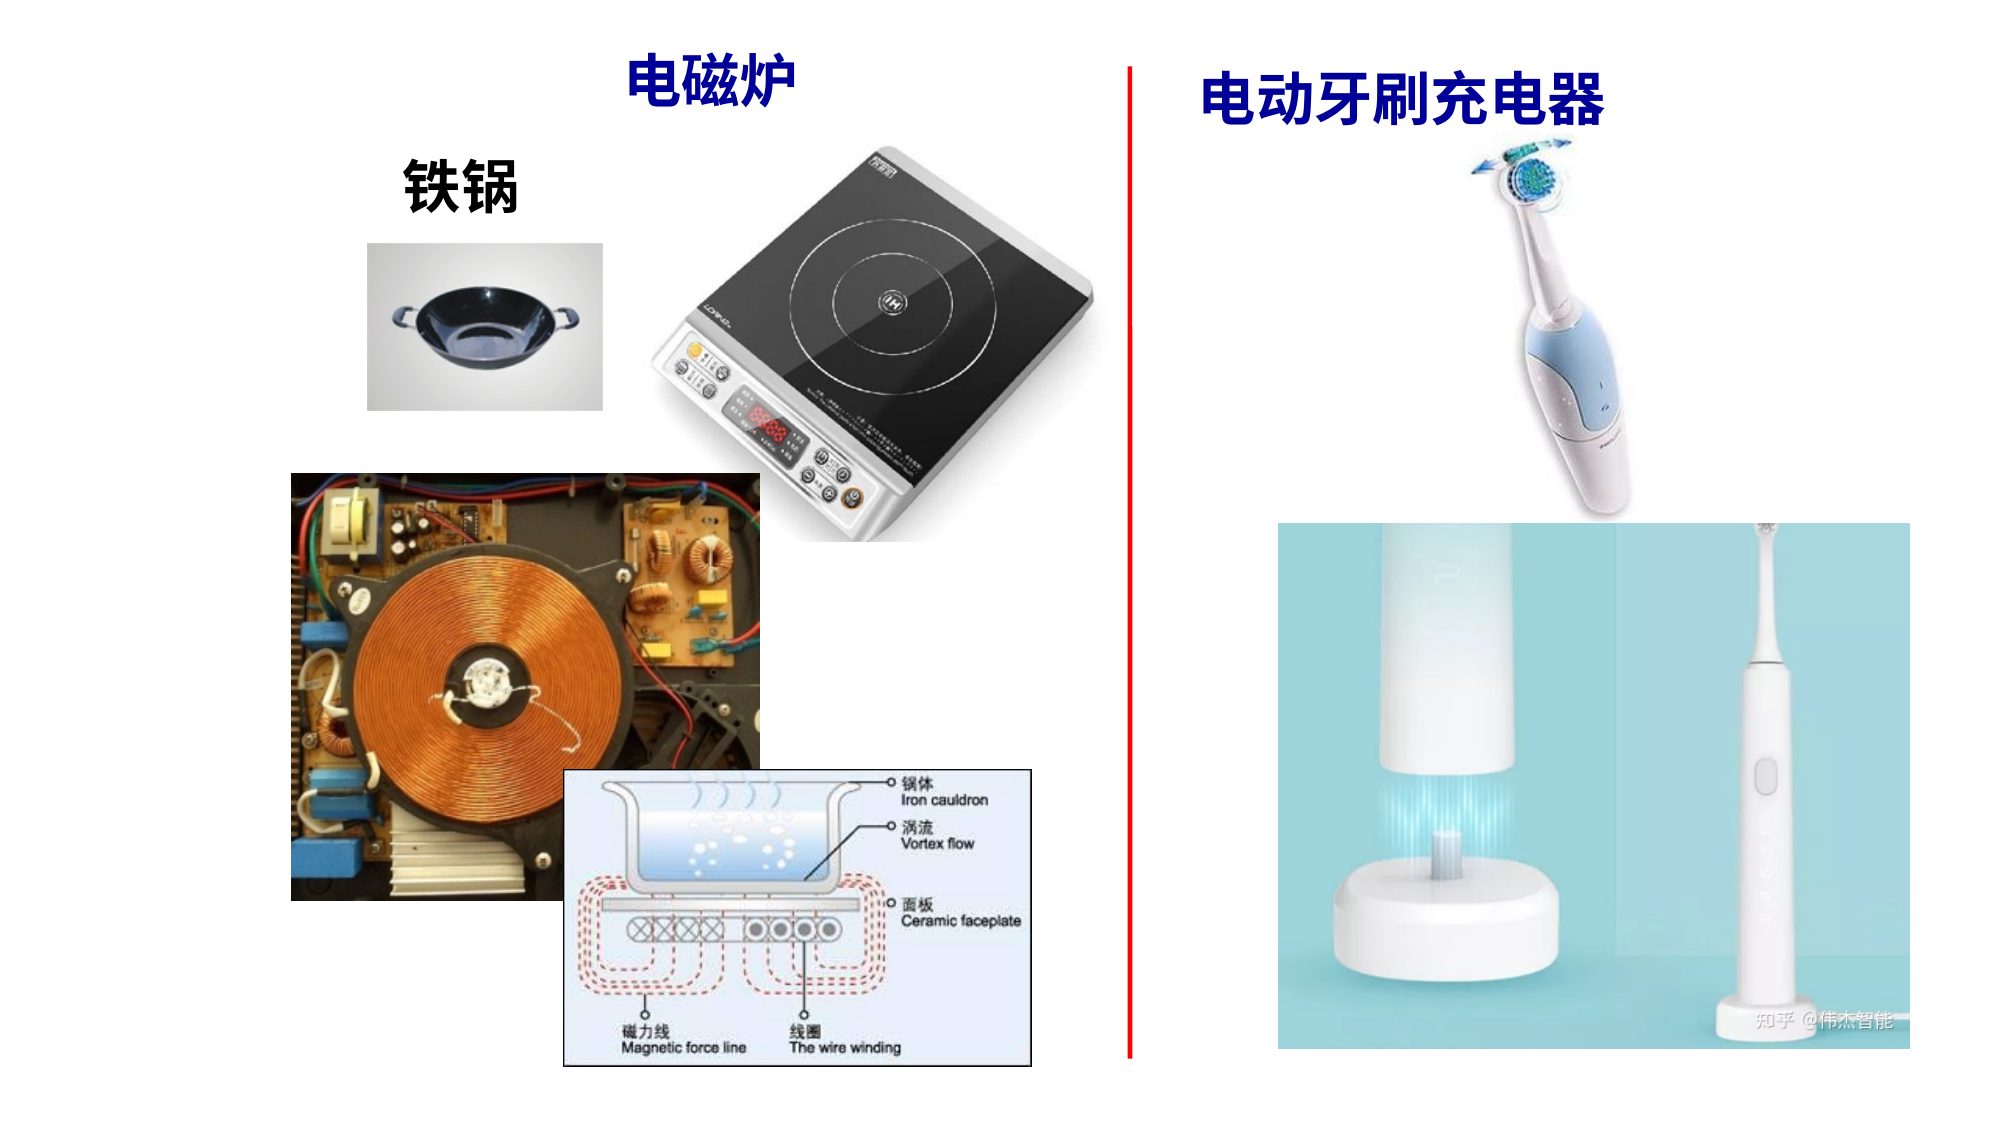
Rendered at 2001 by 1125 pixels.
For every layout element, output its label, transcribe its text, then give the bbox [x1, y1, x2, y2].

text_box 铁锅 [338, 143, 584, 228]
picture [291, 125, 1116, 1067]
text_box 电磁炉 [545, 36, 876, 122]
picture [367, 243, 603, 411]
text_box 电动牙刷充电器 [1183, 54, 1638, 140]
picture [1278, 133, 1910, 1049]
